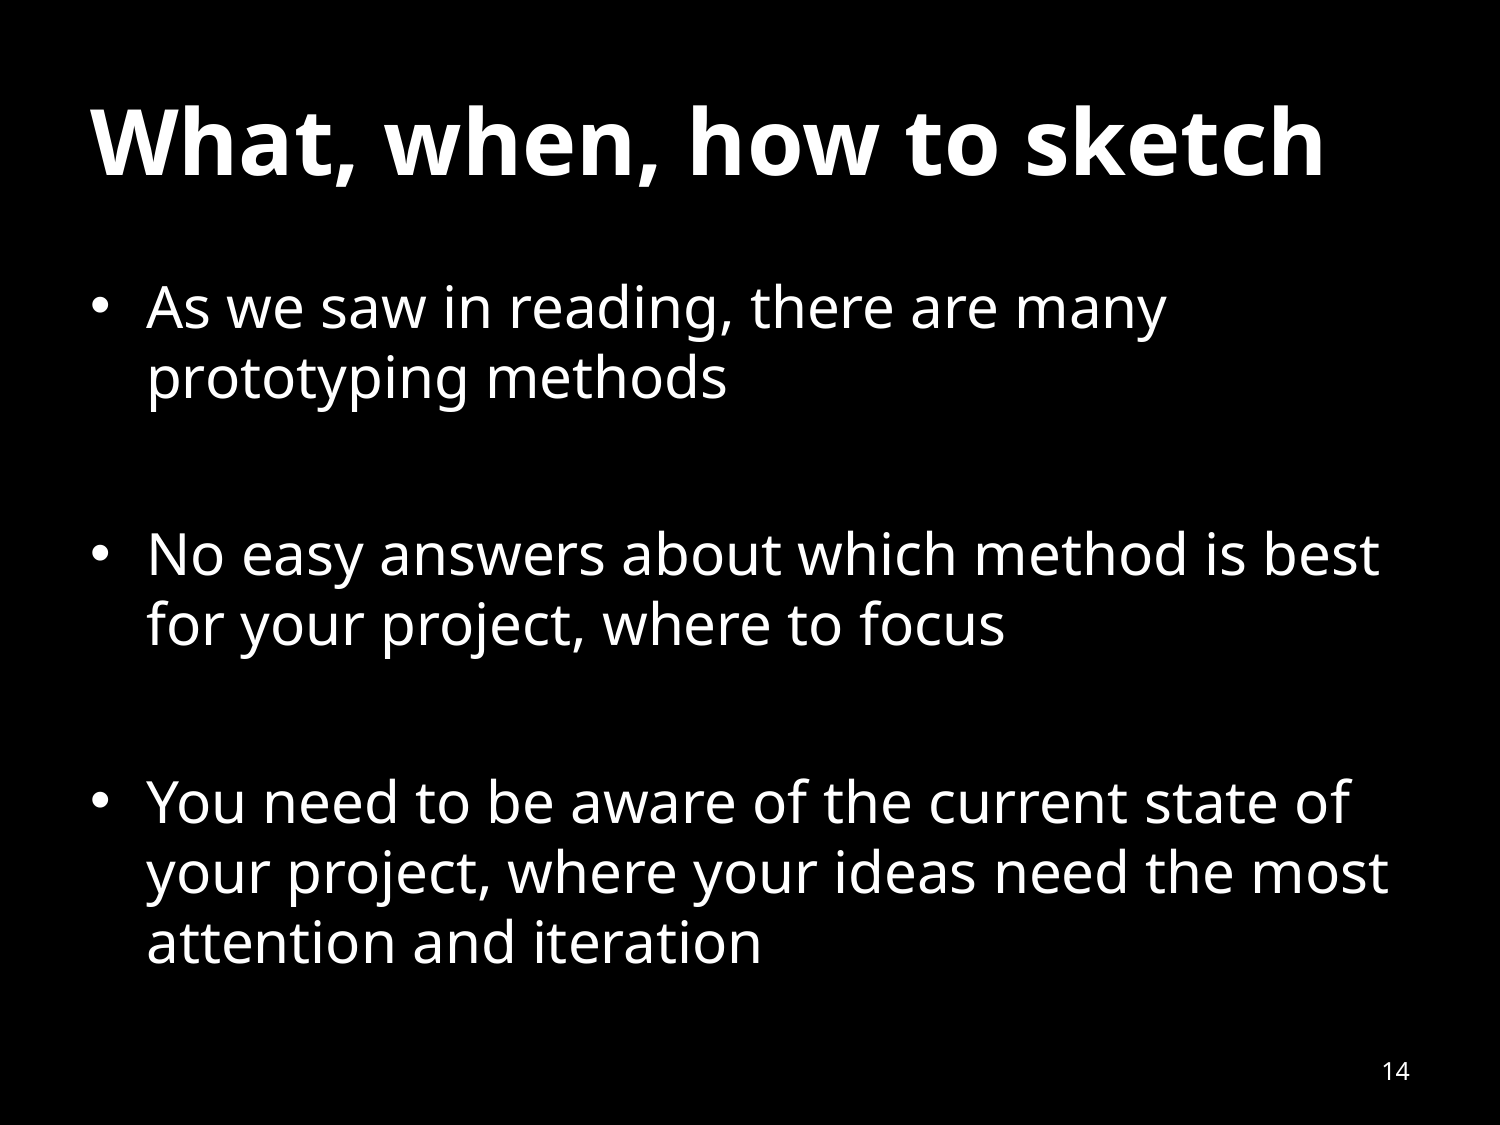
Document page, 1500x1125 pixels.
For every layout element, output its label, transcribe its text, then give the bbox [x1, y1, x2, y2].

slide_number 14 [1074, 1042, 1425, 1103]
title What, when, how to sketch [75, 45, 1425, 233]
list As we saw in reading, there are many prototyping methods No easy answers about which method is best for your project, where to focus You need to be aware of the current state of your project, where your ideas need the most attention and iteration [75, 262, 1425, 1005]
